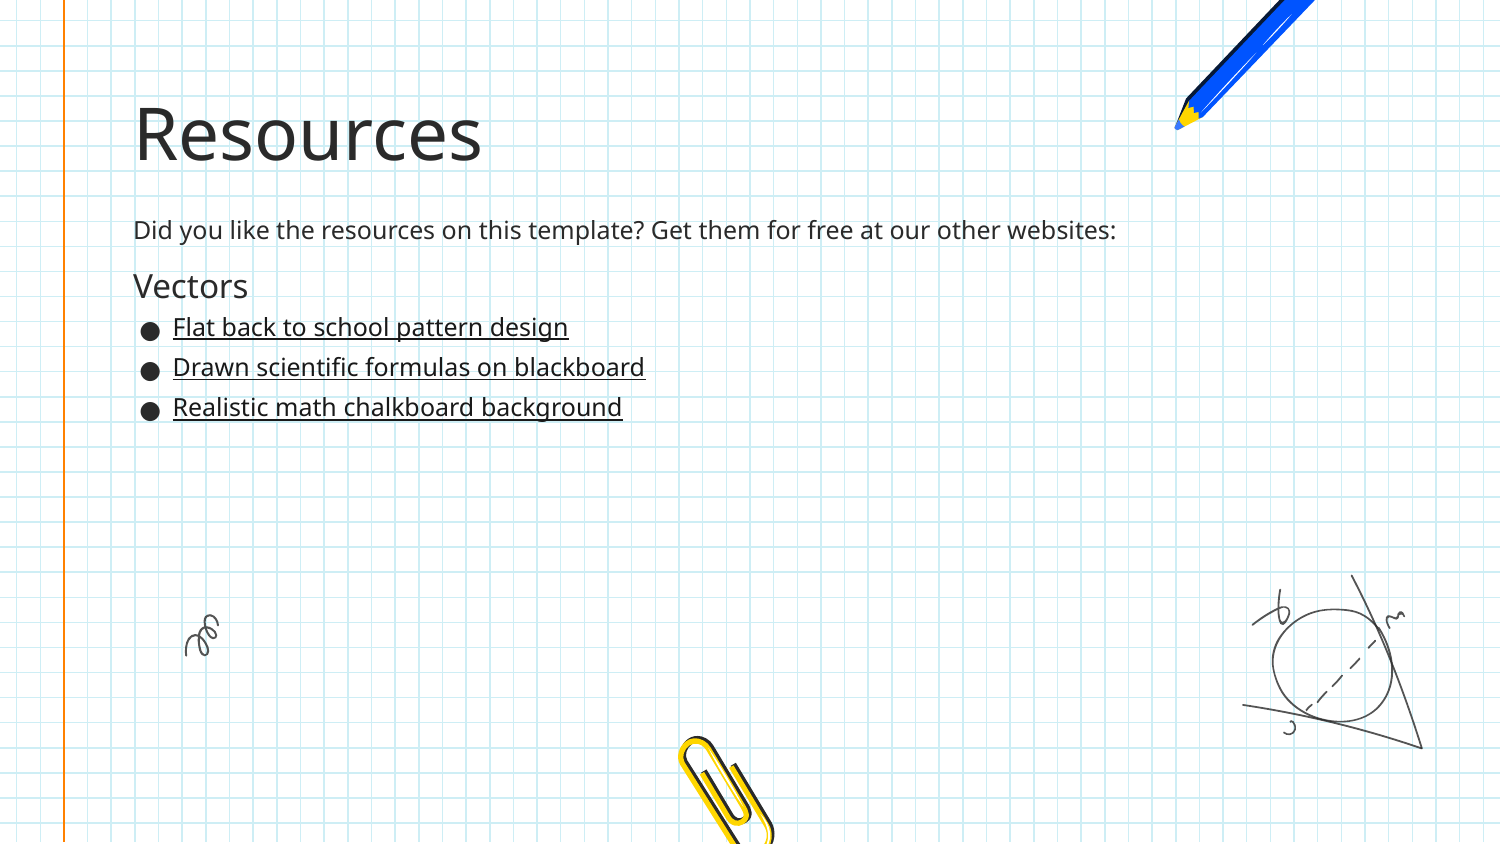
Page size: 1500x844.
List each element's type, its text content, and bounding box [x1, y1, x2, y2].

text_box [184, 614, 219, 657]
title Resources [118, 72, 1382, 167]
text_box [1237, 581, 1415, 767]
list Did you like the resources on this template? Get them for free at our other websites: Vectors Flat back to school pattern design Drawn scientific formulas on blackboard Realistic math chalkboard background [118, 199, 1382, 458]
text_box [656, 765, 795, 829]
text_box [1174, 0, 1339, 131]
